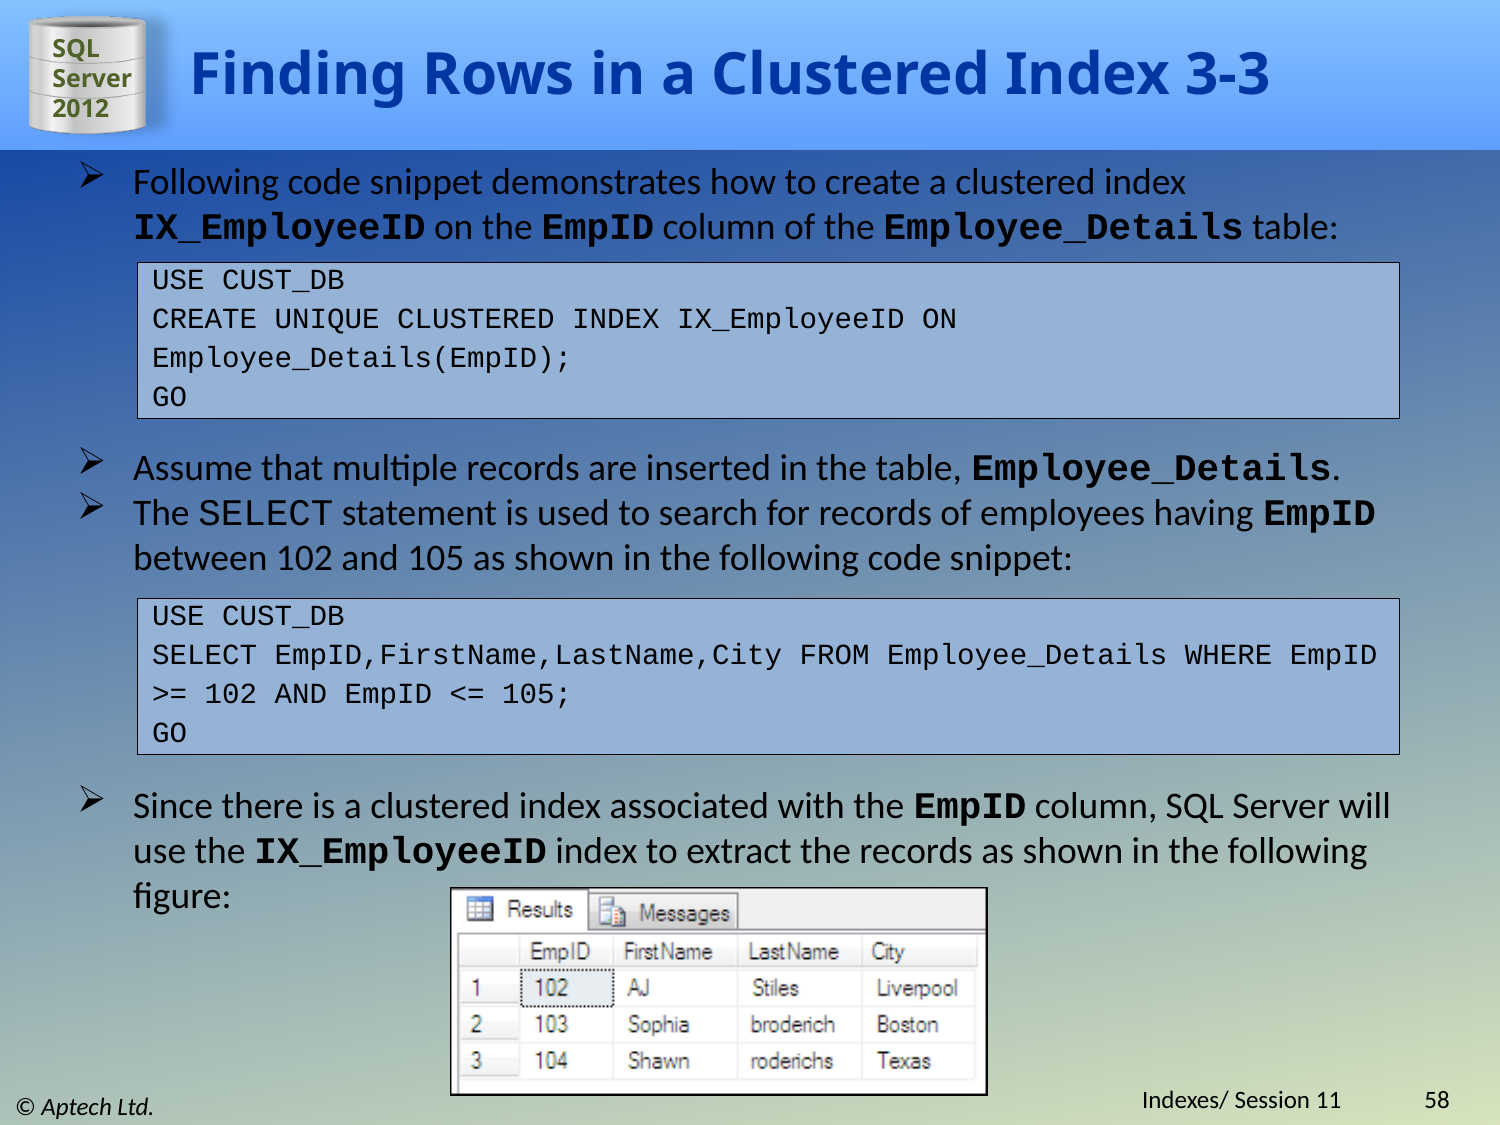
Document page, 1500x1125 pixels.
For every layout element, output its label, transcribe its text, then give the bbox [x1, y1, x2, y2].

footer Indexes/ Session 11 [375, 1084, 1363, 1113]
picture [449, 887, 988, 1097]
text_box USE CUST_DB CREATE UNIQUE CLUSTERED INDEX IX_EmployeeID ON Employee_Details(EmpID); GO [137, 262, 1400, 419]
slide_number 58 [1363, 1084, 1465, 1113]
text_box Assume that multiple records are inserted in the table, Employee_Details. The SELECT statement is used to search for records of employees having EmpID between 102 and 105 as shown in the following code snippet: [62, 436, 1413, 586]
text_box Following code snippet demonstrates how to create a clustered index IX_EmployeeID on the EmpID column of the Employee_Details table: [62, 149, 1413, 255]
text_box USE CUST_DB SELECT EmpID,FirstName,LastName,City FROM Employee_Details WHERE EmpID >= 102 AND EmpID <= 105; GO [137, 598, 1400, 755]
picture [24, 0, 150, 150]
text_box Since there is a clustered index associated with the EmpID column, SQL Server will use the IX_EmployeeID index to extract the records as shown in the following figure: [62, 773, 1413, 924]
title Finding Rows in a Clustered Index 3-3 [174, 37, 1426, 106]
